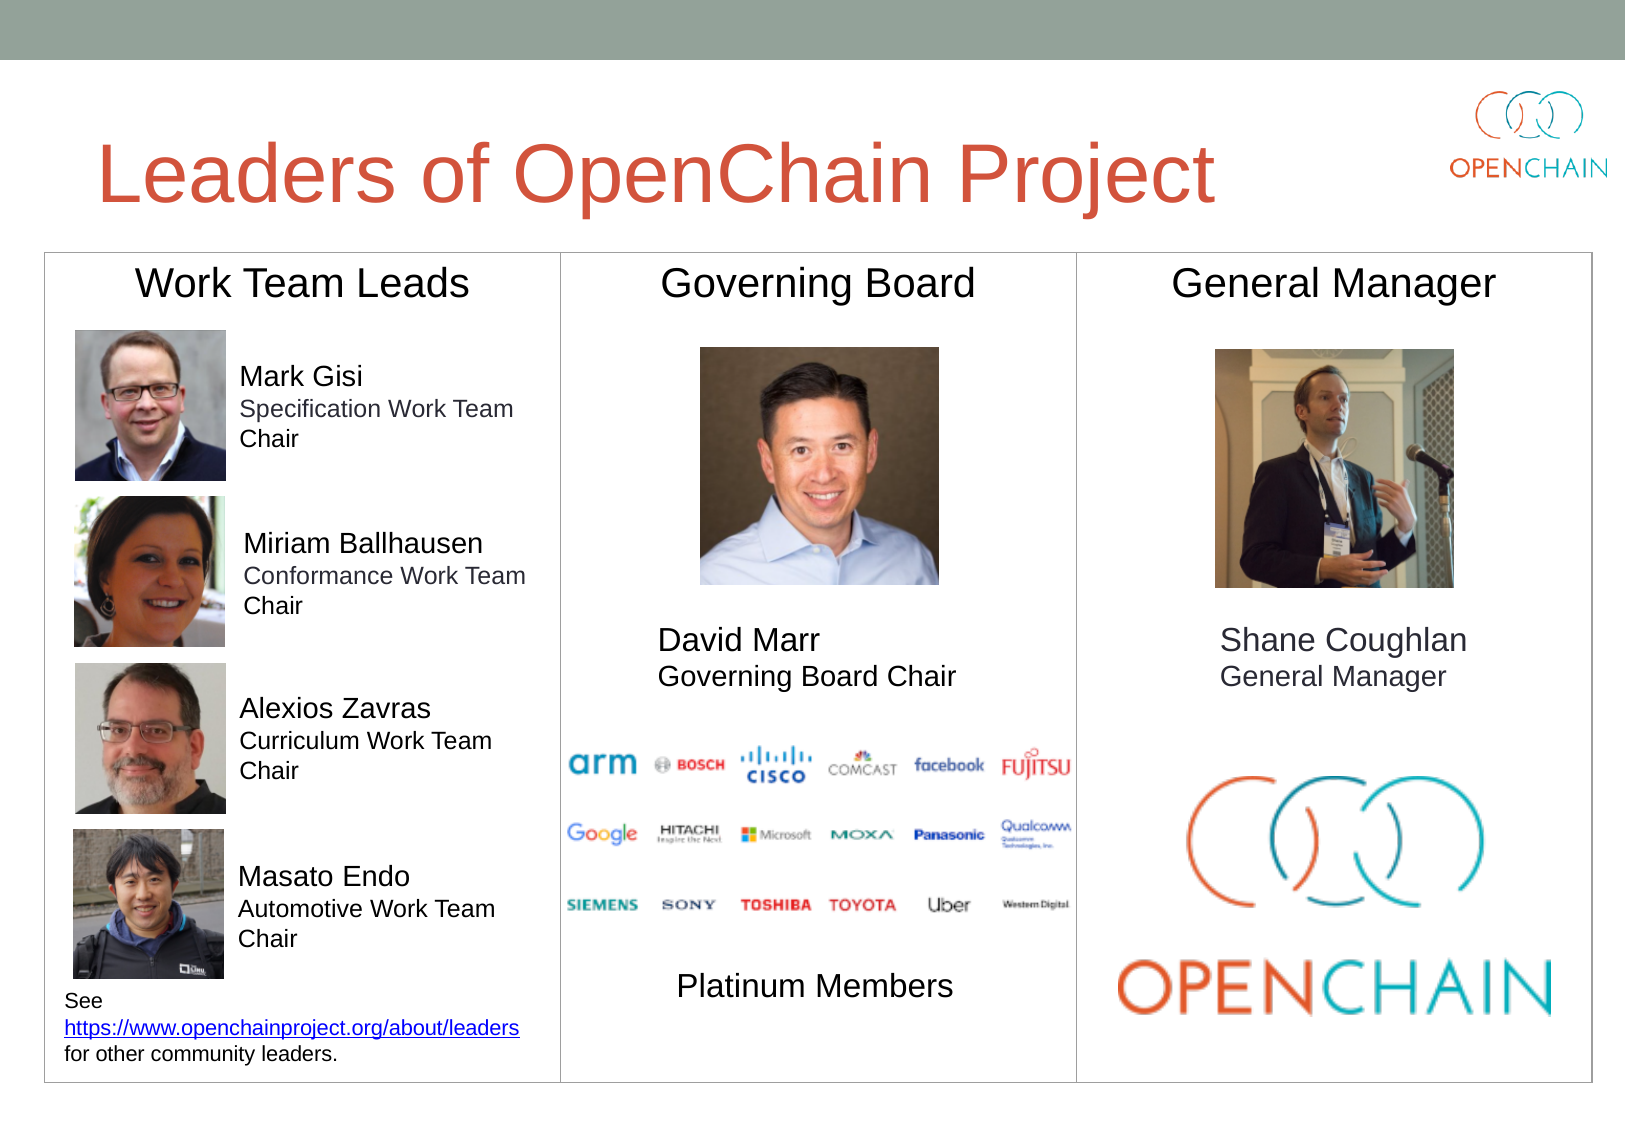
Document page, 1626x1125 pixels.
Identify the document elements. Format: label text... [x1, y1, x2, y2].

table_header Governing Board [561, 914, 1076, 1082]
text_box See https://www.openchainproject.org/about/leaders for other community leaders. [49, 979, 546, 1074]
picture [75, 663, 226, 814]
table_header Work Team Leads [45, 253, 560, 1082]
picture [73, 828, 224, 979]
text_box Masato Endo Automotive Work Team Chair [228, 850, 541, 960]
text_box David Marr Governing Board Chair [642, 610, 972, 701]
text_box Alexios Zavras Curriculum Work Team Chair [232, 681, 542, 792]
text_box Platinum Members [661, 957, 970, 1012]
picture [566, 744, 1074, 914]
text_box Mark Gisi Specification Work Team Chair [232, 350, 548, 460]
picture [75, 329, 226, 481]
picture [1544, 91, 1607, 178]
title Leaders of OpenChain Project [81, 87, 1544, 250]
table_header General Manager [1077, 253, 1591, 1082]
picture [1215, 349, 1454, 588]
picture [74, 496, 225, 648]
text_box Miriam Ballhausen Conformance Work Team Chair [230, 517, 542, 627]
text_box Shane Coughlan General Manager [1205, 610, 1483, 701]
picture [700, 347, 939, 586]
picture [1118, 776, 1551, 1017]
table_header Governing Board [561, 253, 1076, 749]
